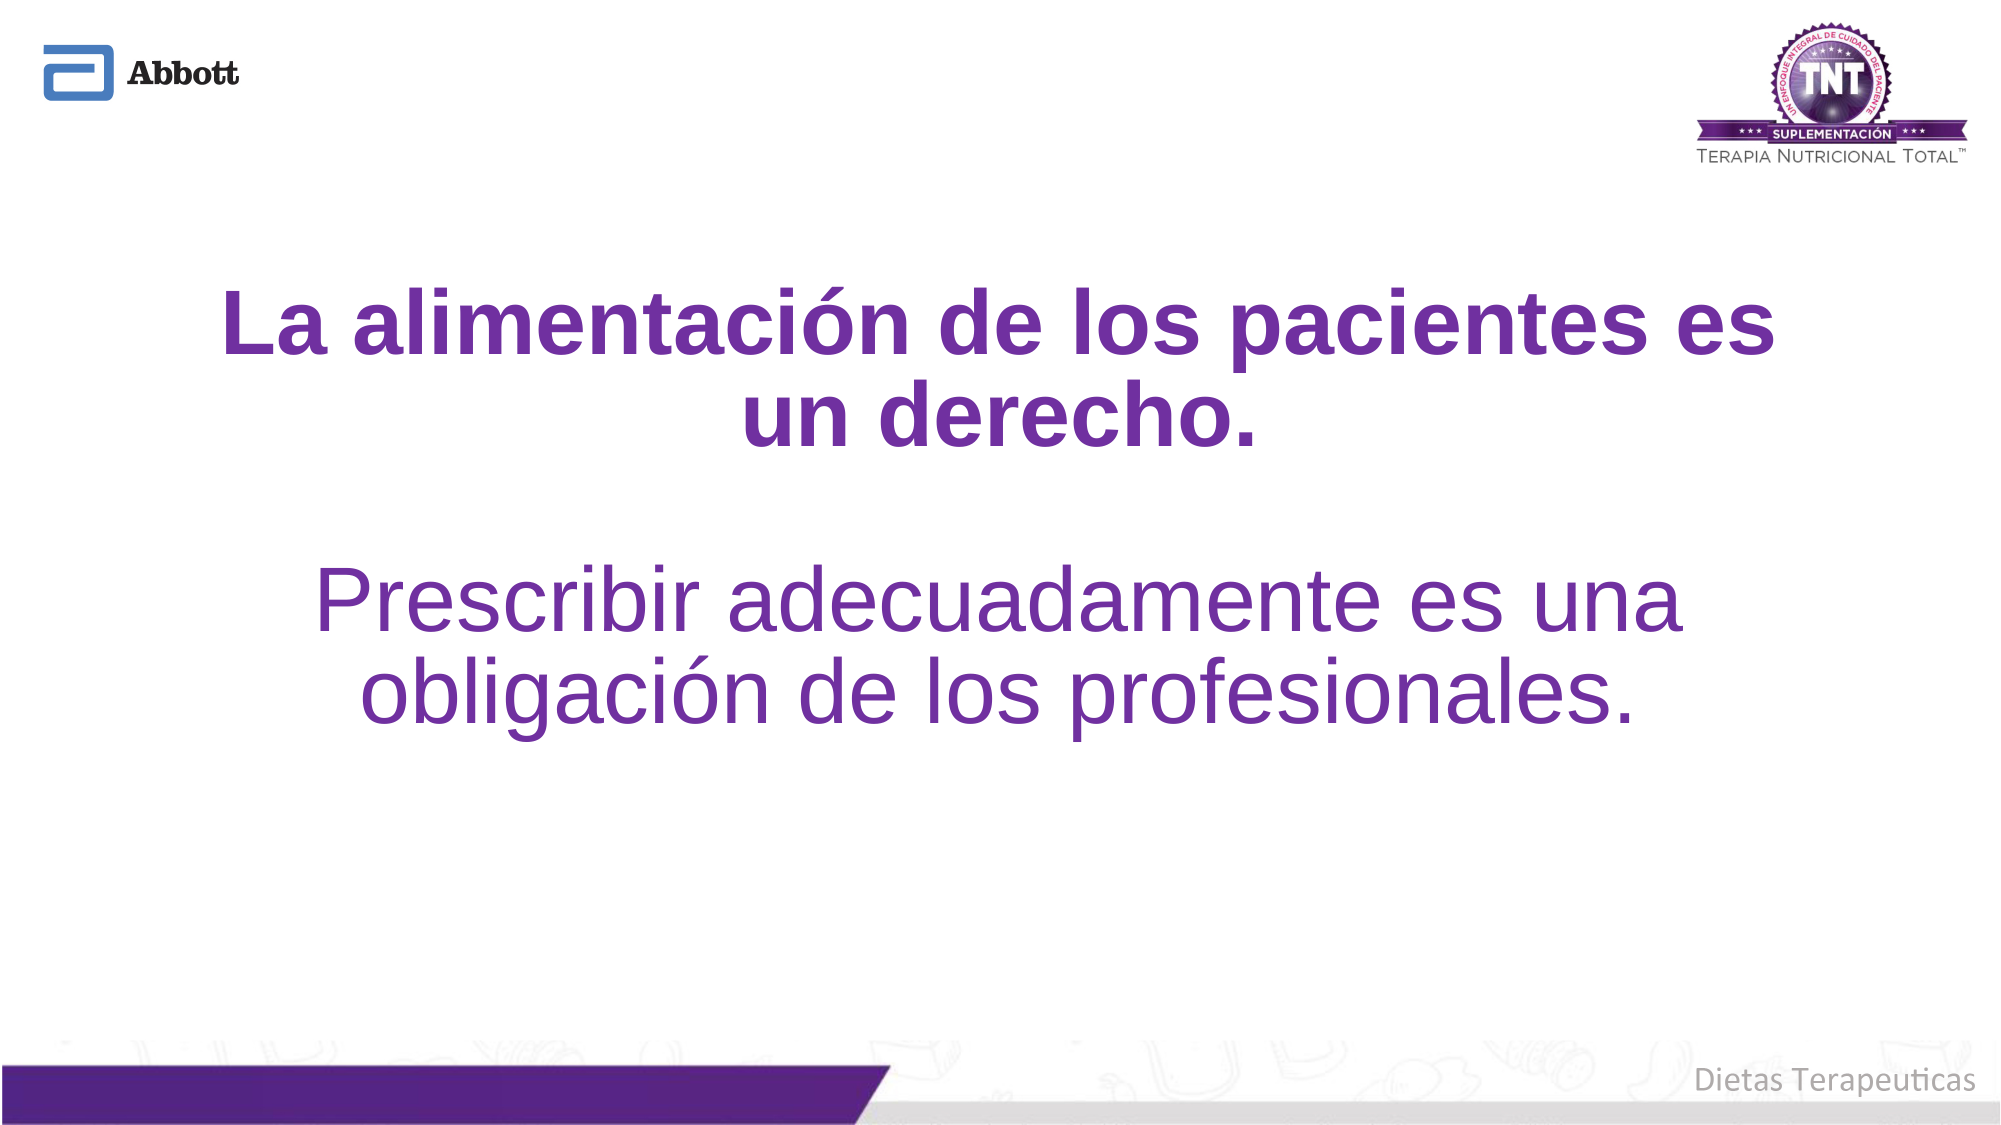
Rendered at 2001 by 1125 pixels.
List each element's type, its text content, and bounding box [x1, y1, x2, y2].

picture [0, 0, 2001, 1125]
title La alimentación de los pacientes es un derecho. Prescribir adecuadamente es una obligación de los profesionales. [137, 272, 1863, 853]
